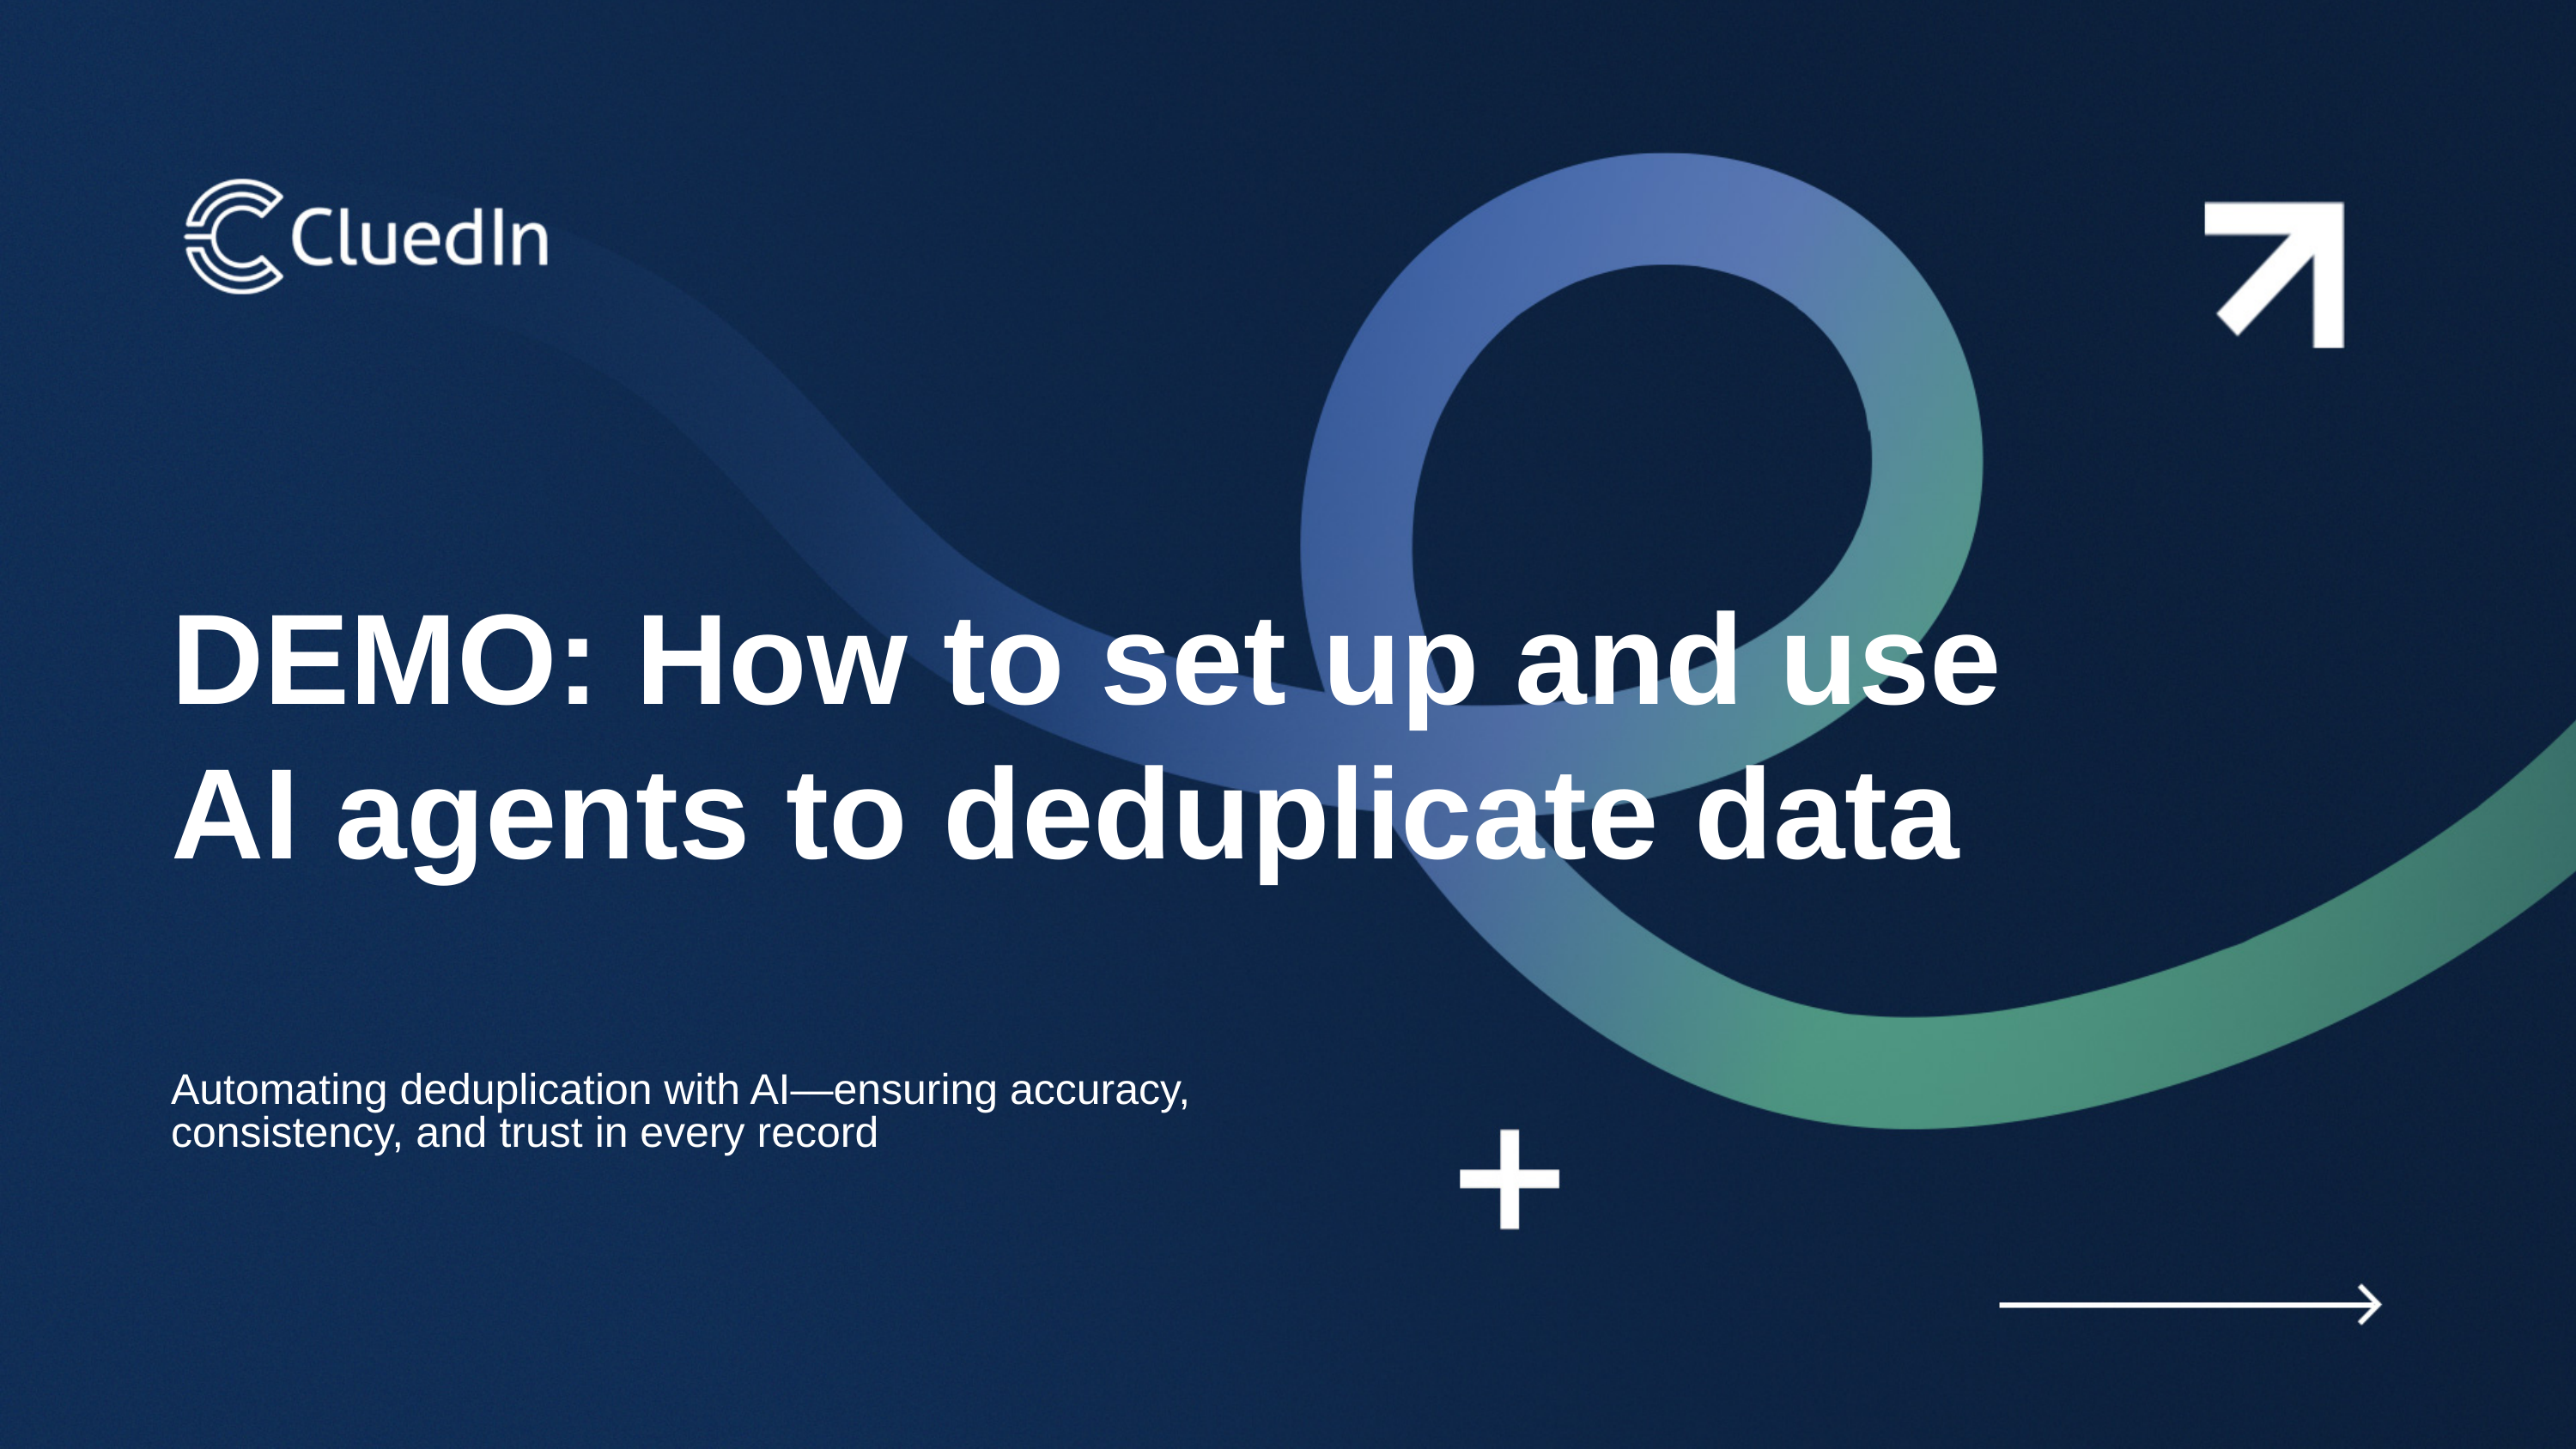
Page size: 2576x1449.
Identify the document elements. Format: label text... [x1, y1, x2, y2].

picture [0, 0, 2576, 1449]
list DEMO: How to set up and use AI agents to deduplicate data [158, 569, 2285, 901]
list Automating deduplication with AI—ensuring accuracy, consistency, and trust in every record [158, 1064, 1288, 1177]
